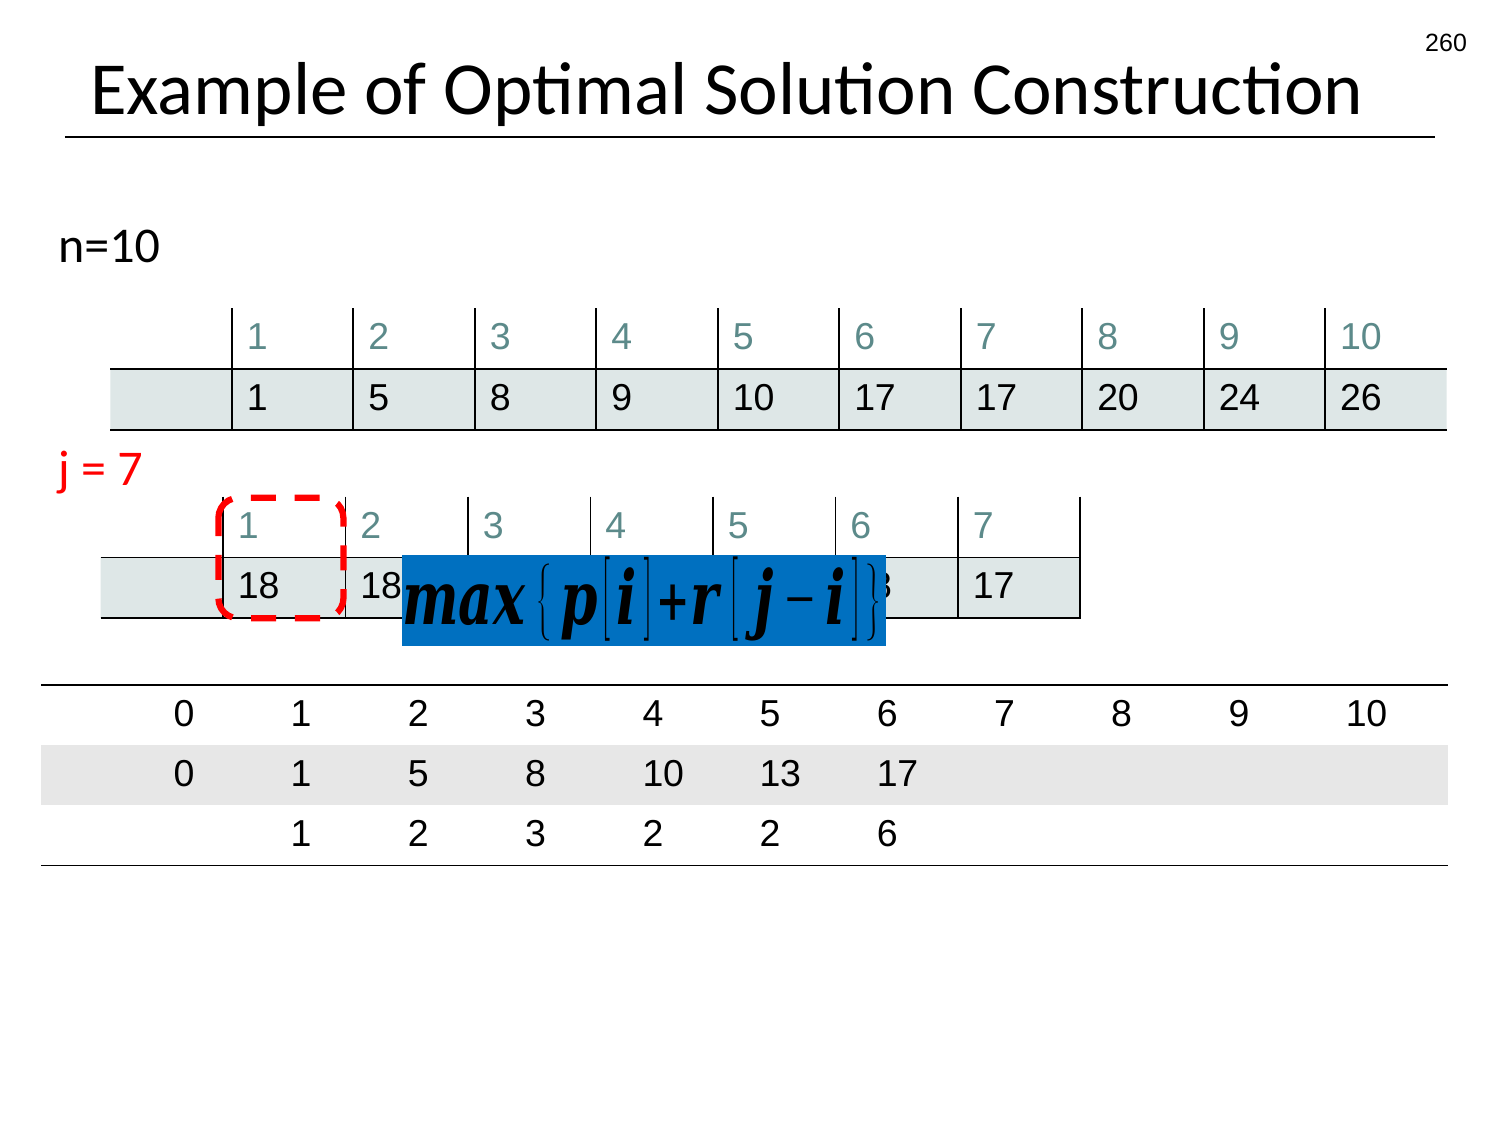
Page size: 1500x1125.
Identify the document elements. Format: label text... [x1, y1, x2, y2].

text_box j = 7 [43, 427, 158, 503]
text_box n=10 [43, 205, 175, 280]
title Example of Optimal Solution Construction [75, 20, 1425, 138]
text_box [218, 497, 344, 619]
slide_number 260 [1131, 18, 1483, 62]
